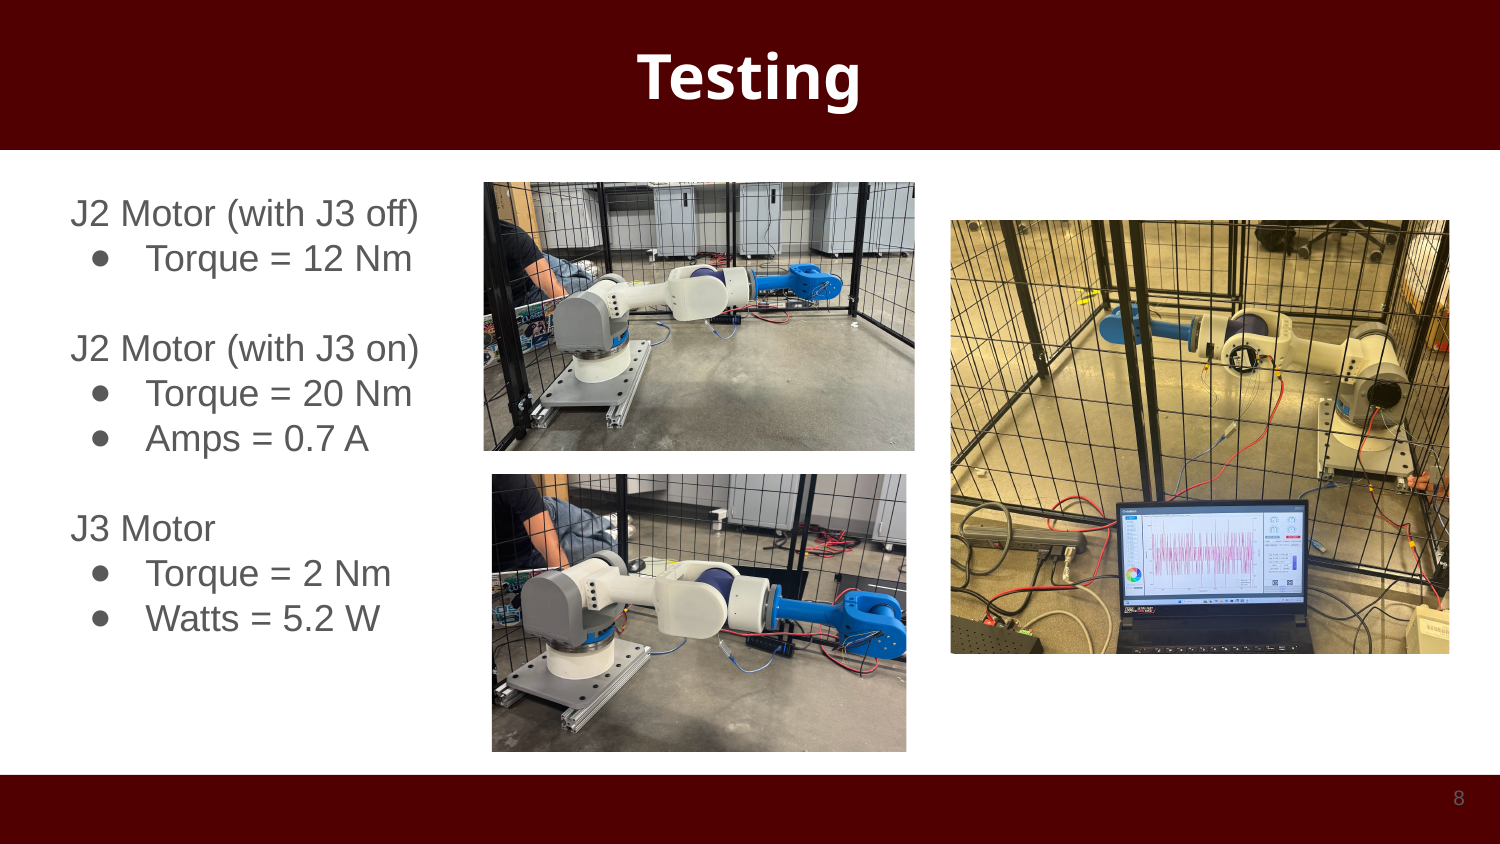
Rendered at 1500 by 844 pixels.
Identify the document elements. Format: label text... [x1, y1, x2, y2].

slide_number ‹#› [1389, 764, 1480, 830]
text_box J2 Motor (with J3 off) Torque = 12 Nm J2 Motor (with J3 on) Torque = 20 Nm Amps = 0.7 A J3 Motor Torque = 2 Nm Watts = 5.2 W [55, 174, 580, 751]
title [0, 774, 1500, 844]
picture [483, 182, 915, 452]
title Testing [0, 0, 1500, 150]
picture [491, 474, 907, 752]
picture [950, 220, 1450, 655]
